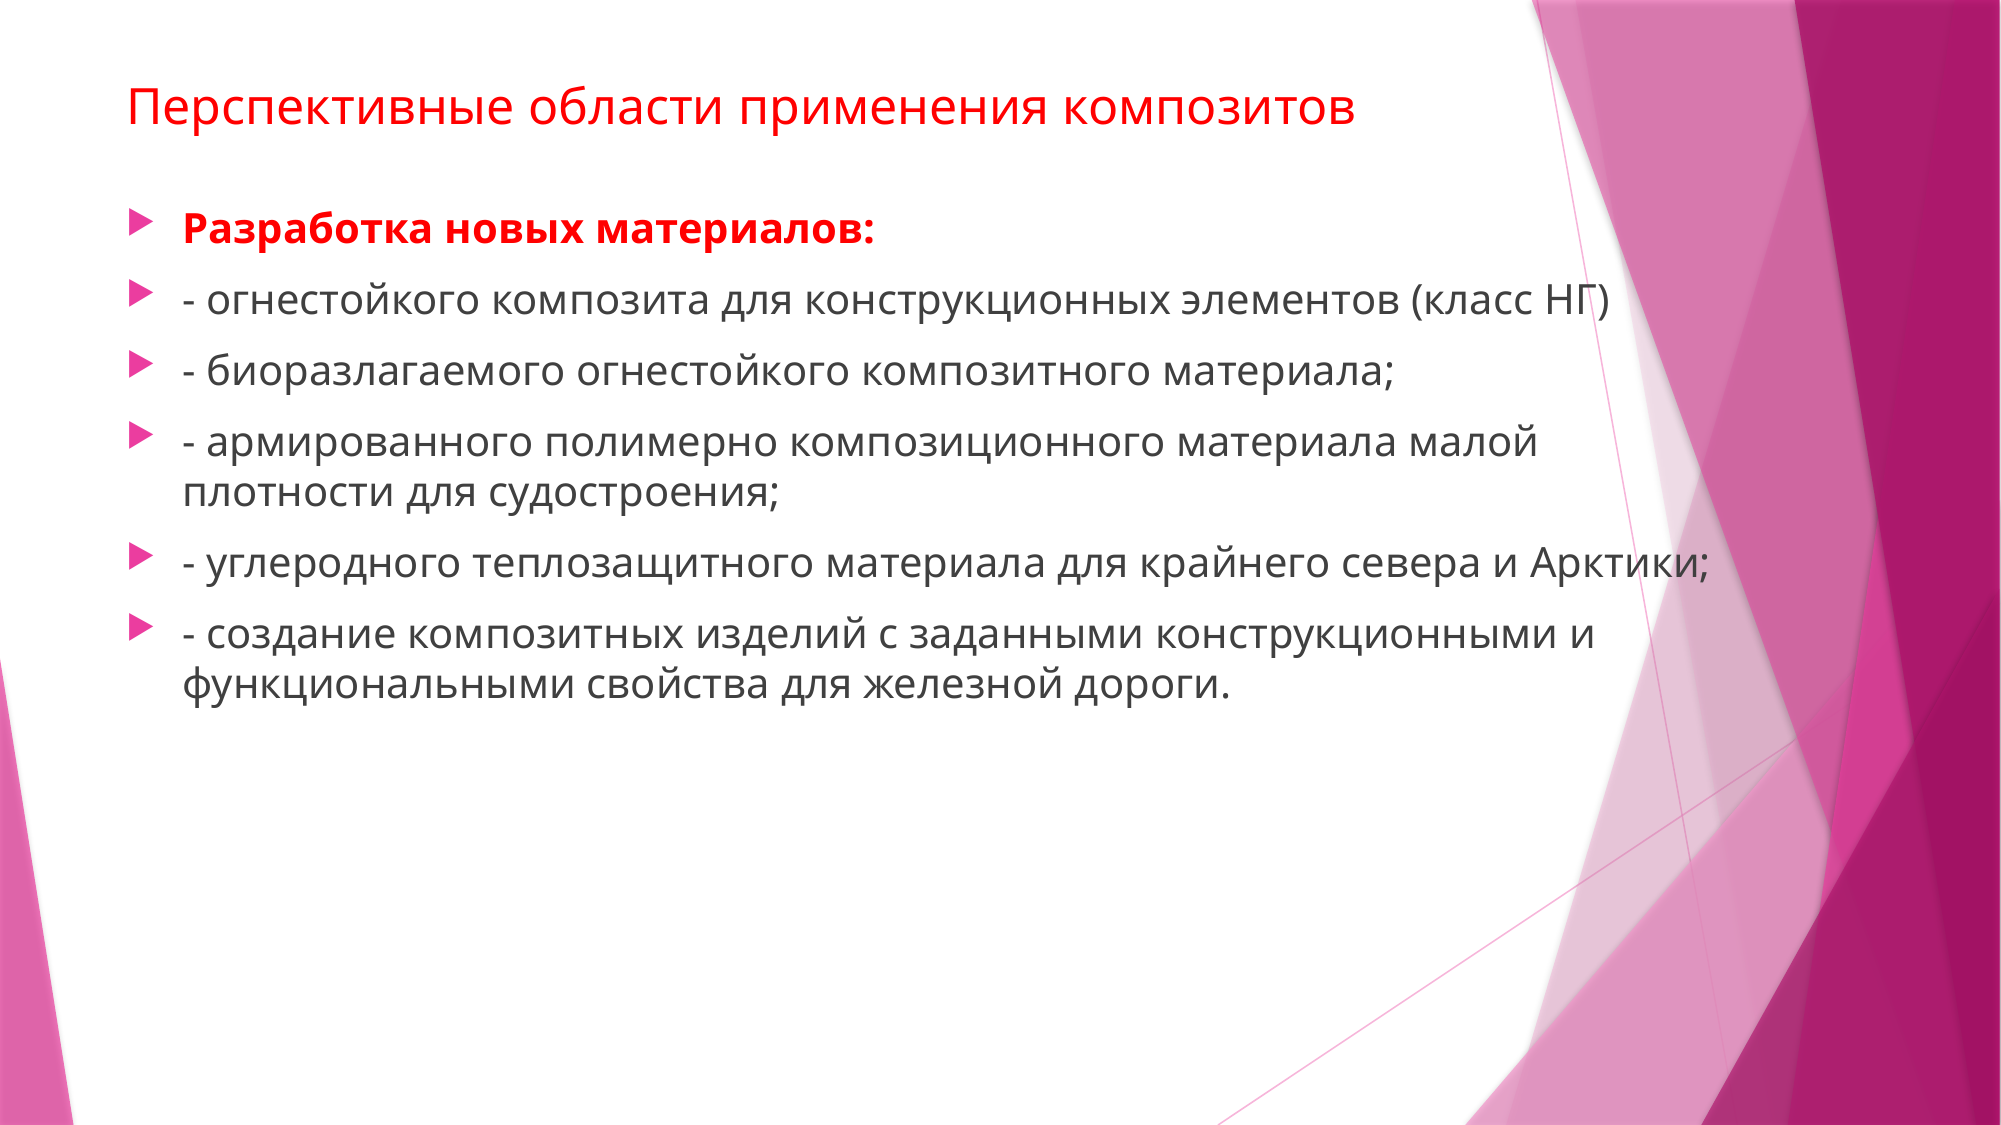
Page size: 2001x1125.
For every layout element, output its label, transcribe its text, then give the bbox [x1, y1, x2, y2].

title Перспективные области применения композитов [111, 67, 1522, 125]
list Разработка новых материалов: - огнестойкого композита для конструкционных элементов (класс НГ) - биоразлагаемого огнестойкого композитного материала; - армированного полимерно композиционного материала малой плотности для судостроения; - углеродного теплозащитного материала для крайнего севера и Арктики; - создание композитных изделий с заданными конструкционными и функциональными свойства для железной дороги. [111, 194, 1729, 969]
